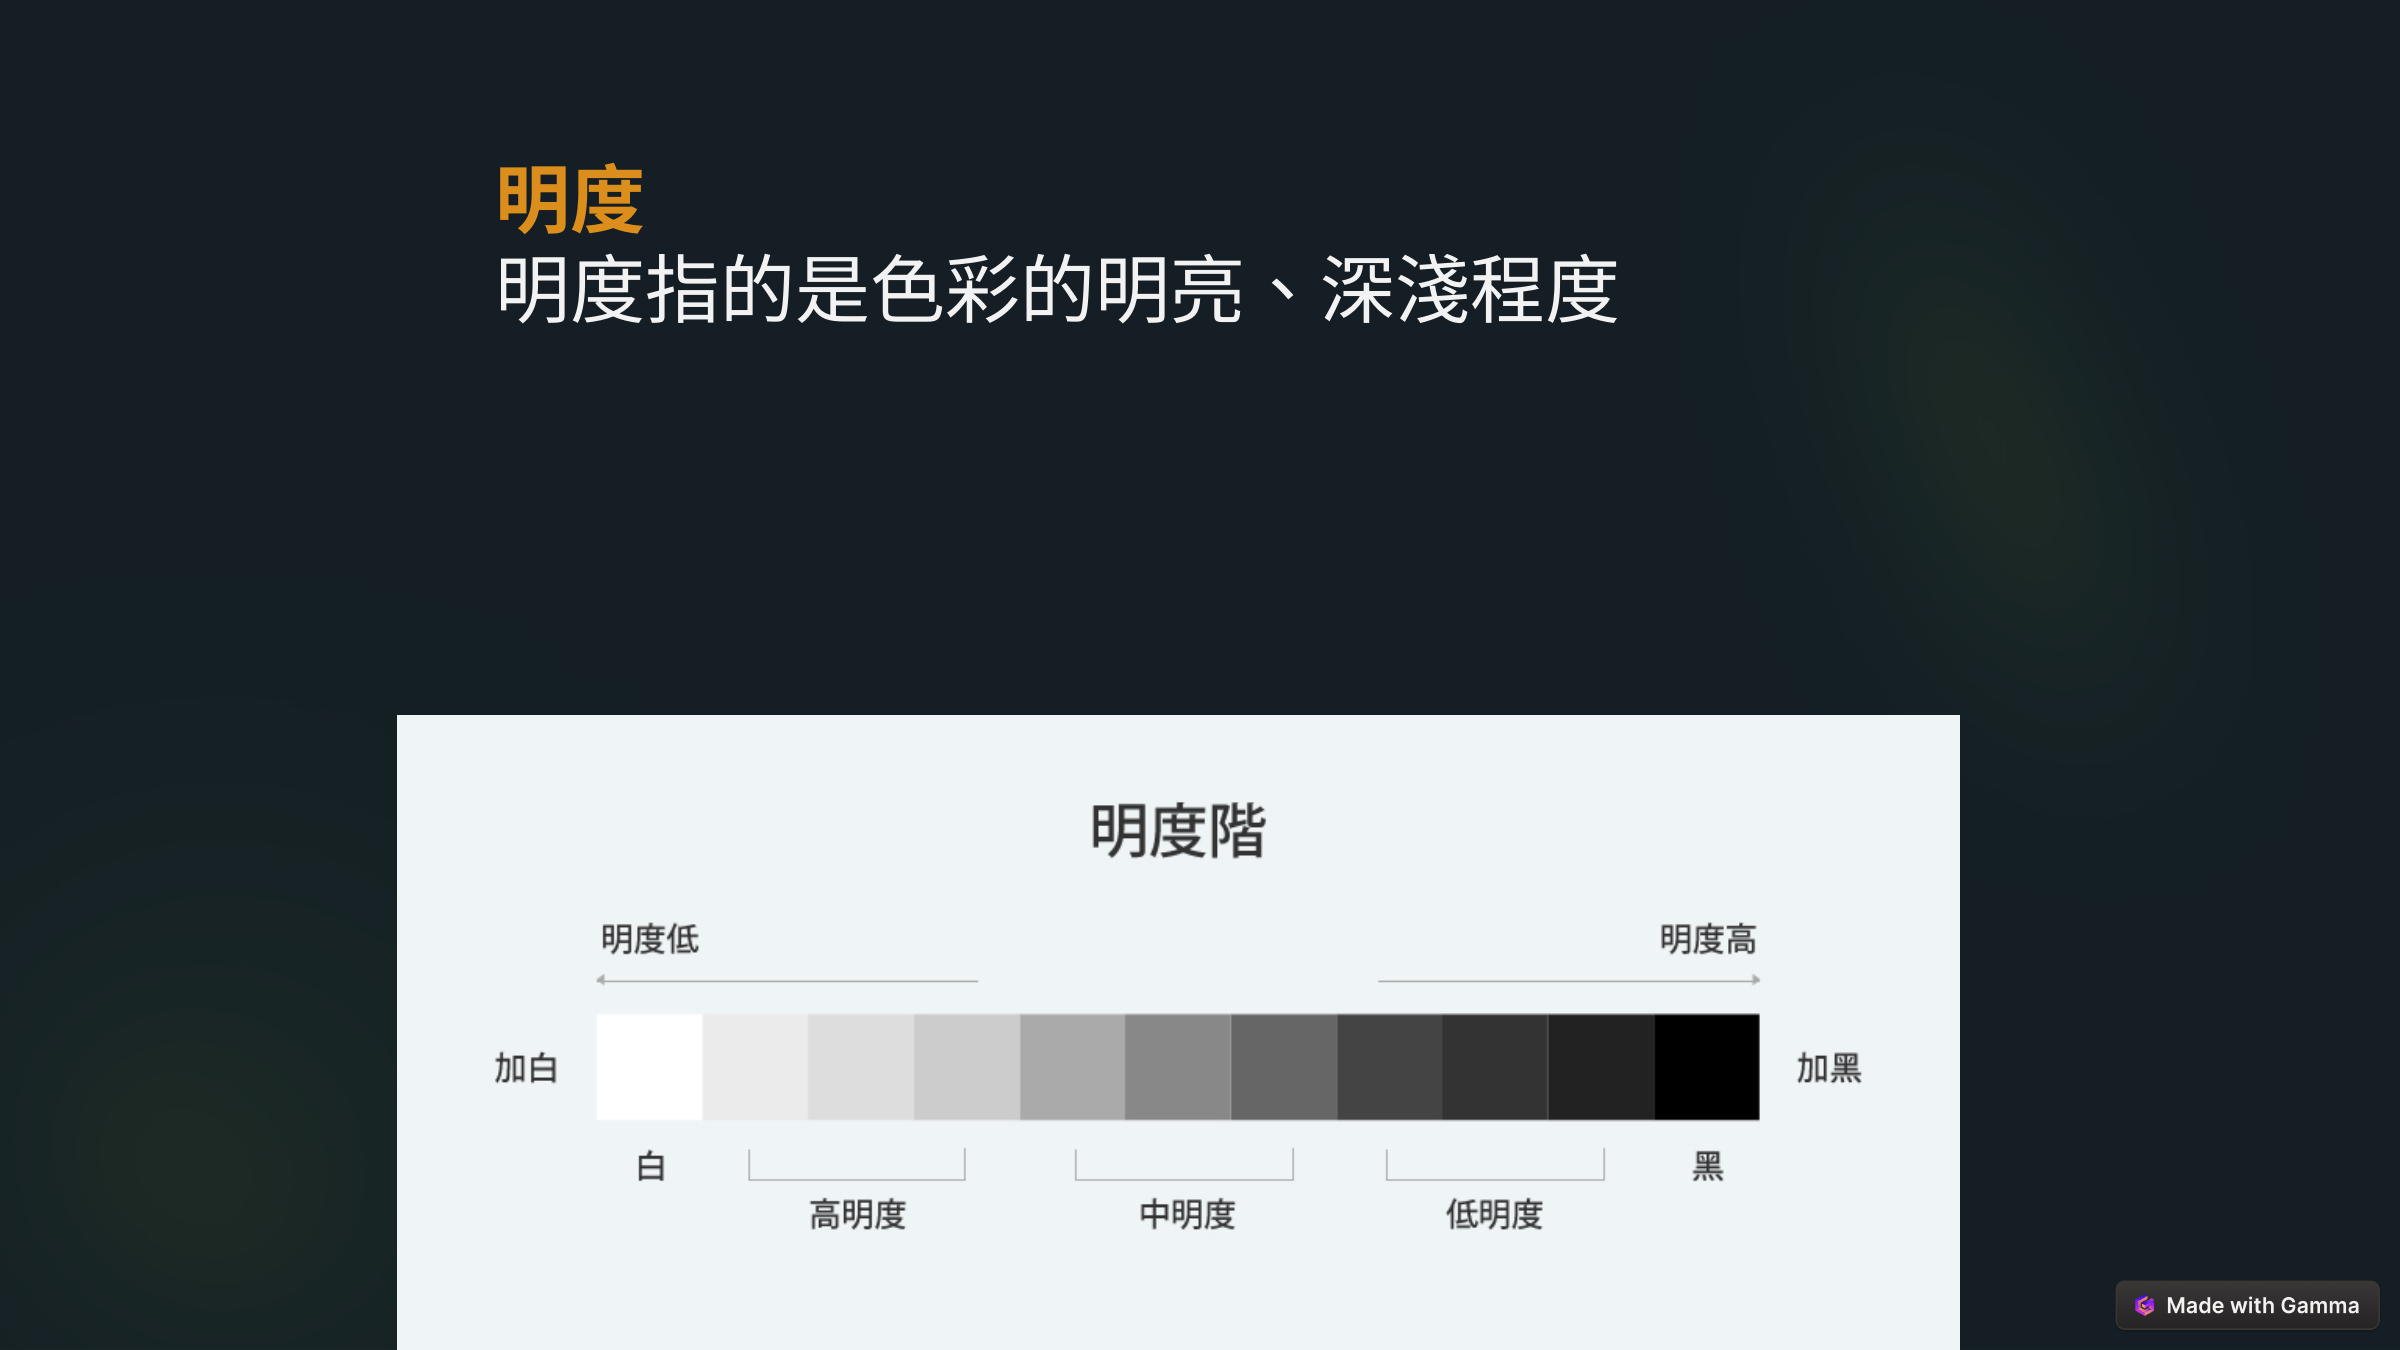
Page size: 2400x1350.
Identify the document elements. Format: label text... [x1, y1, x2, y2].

text_box 明度 明度指的是色彩的明亮、深淺程度 [480, 144, 1681, 340]
picture [2106, 1271, 2389, 1339]
picture [396, 715, 1960, 1350]
